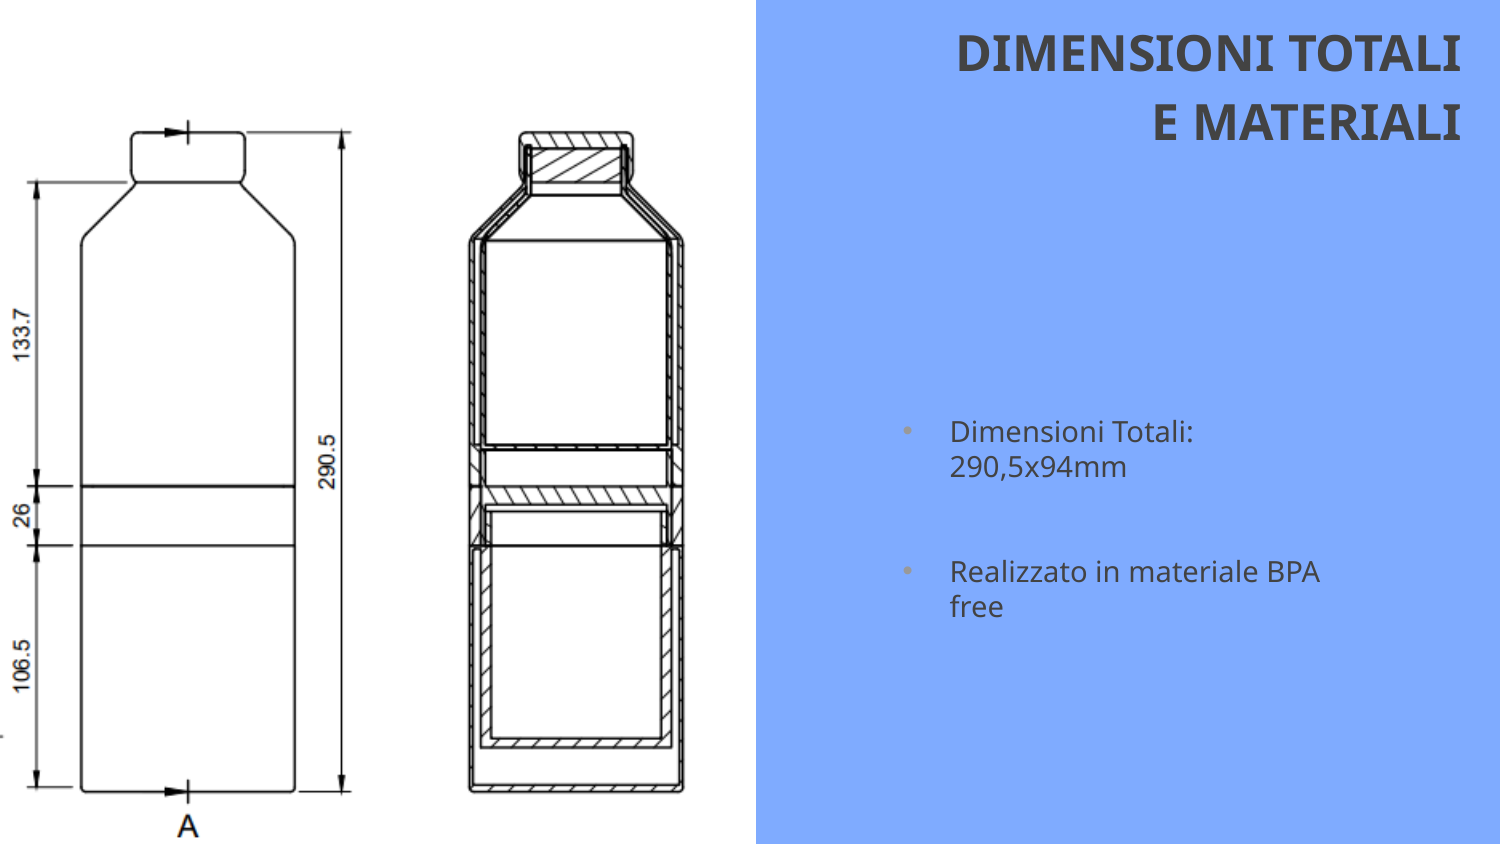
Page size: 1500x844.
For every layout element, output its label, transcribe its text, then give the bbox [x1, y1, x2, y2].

picture [0, 117, 754, 844]
subtitle Dimensioni Totali: 290,5x94mm Realizzato in materiale BPA free [887, 363, 1394, 598]
text_box DIMENSIONI TOTALI E MATERIALI [933, 12, 1478, 151]
